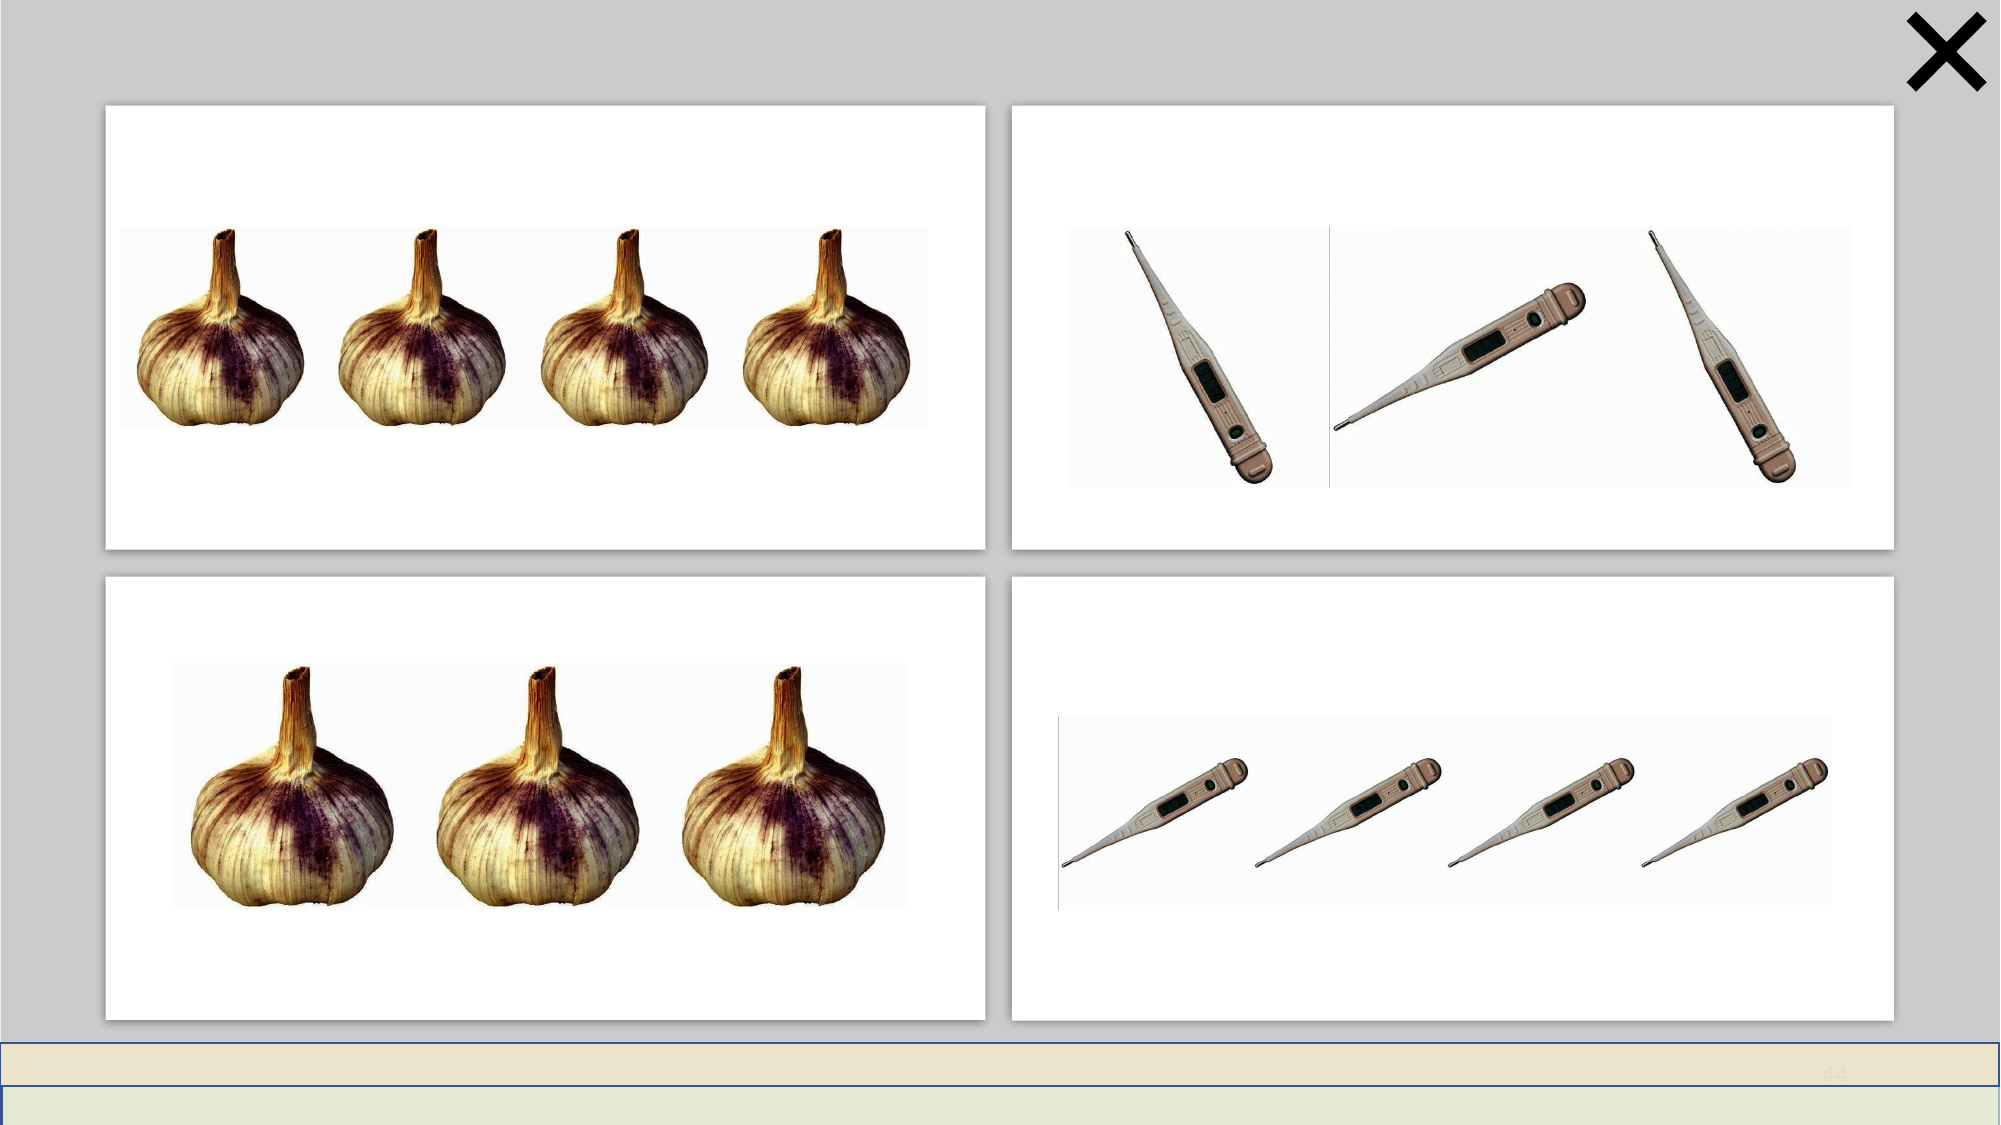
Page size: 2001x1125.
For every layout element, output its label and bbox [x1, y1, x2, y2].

text_box [1011, 104, 1895, 551]
picture [169, 663, 906, 910]
text_box [0, 1085, 2000, 1125]
text_box [1011, 576, 1895, 1022]
picture [120, 226, 929, 429]
picture [1068, 226, 1852, 488]
picture [1892, 0, 2000, 106]
picture [1058, 716, 1831, 910]
text_box [104, 576, 986, 1021]
text_box [104, 104, 986, 551]
text_box [0, 0, 2000, 1042]
text_box [0, 1042, 2000, 1085]
